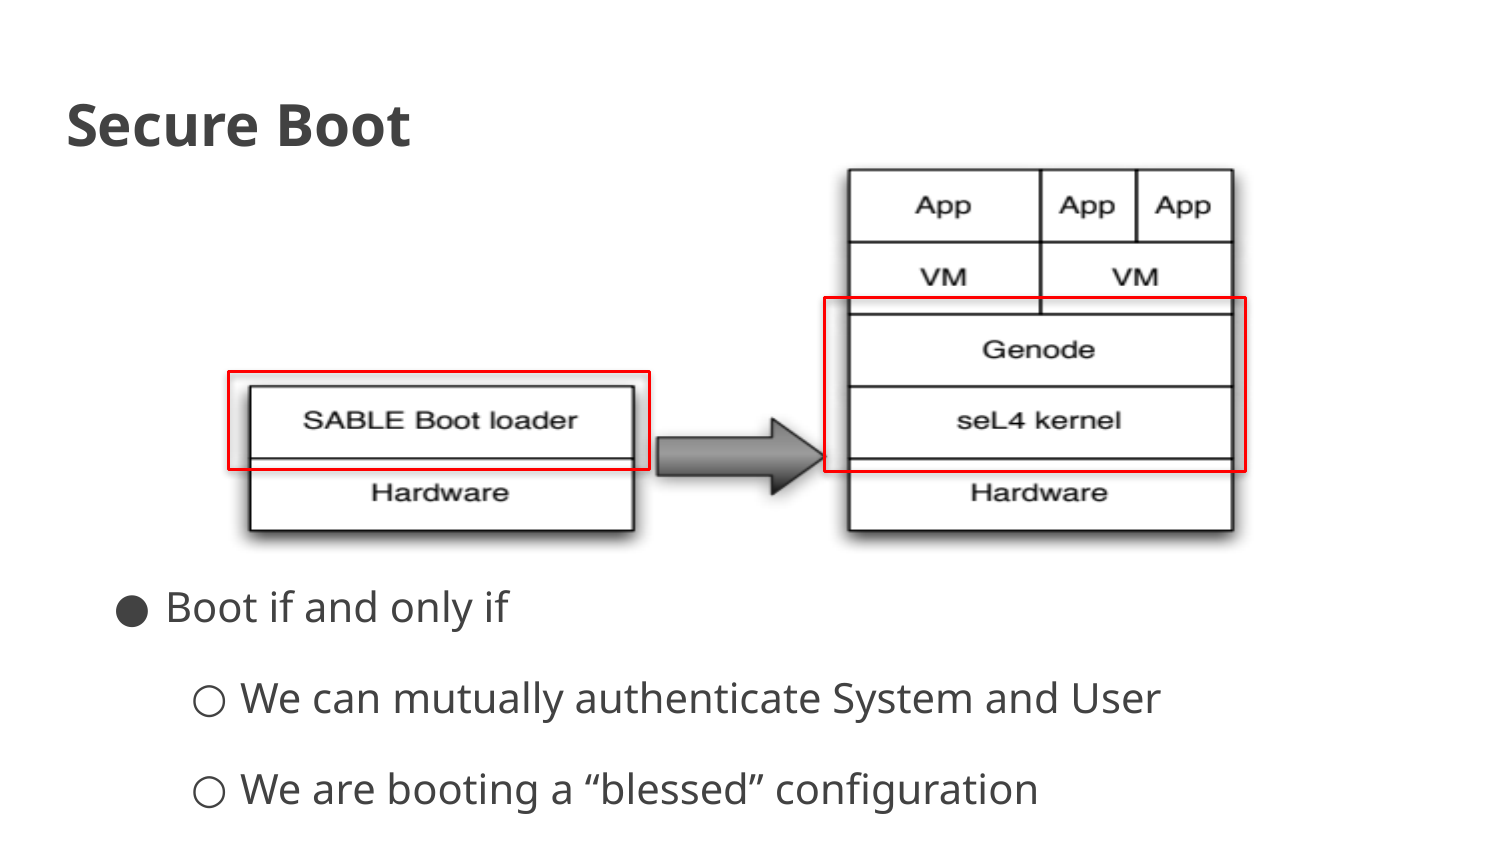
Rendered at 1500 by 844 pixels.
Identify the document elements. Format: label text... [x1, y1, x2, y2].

picture [196, 137, 1281, 576]
title Secure Boot [51, 72, 1449, 167]
list Boot if and only if We can mutually authenticate System and User We are booting a “blessed” configuration [75, 558, 1425, 798]
